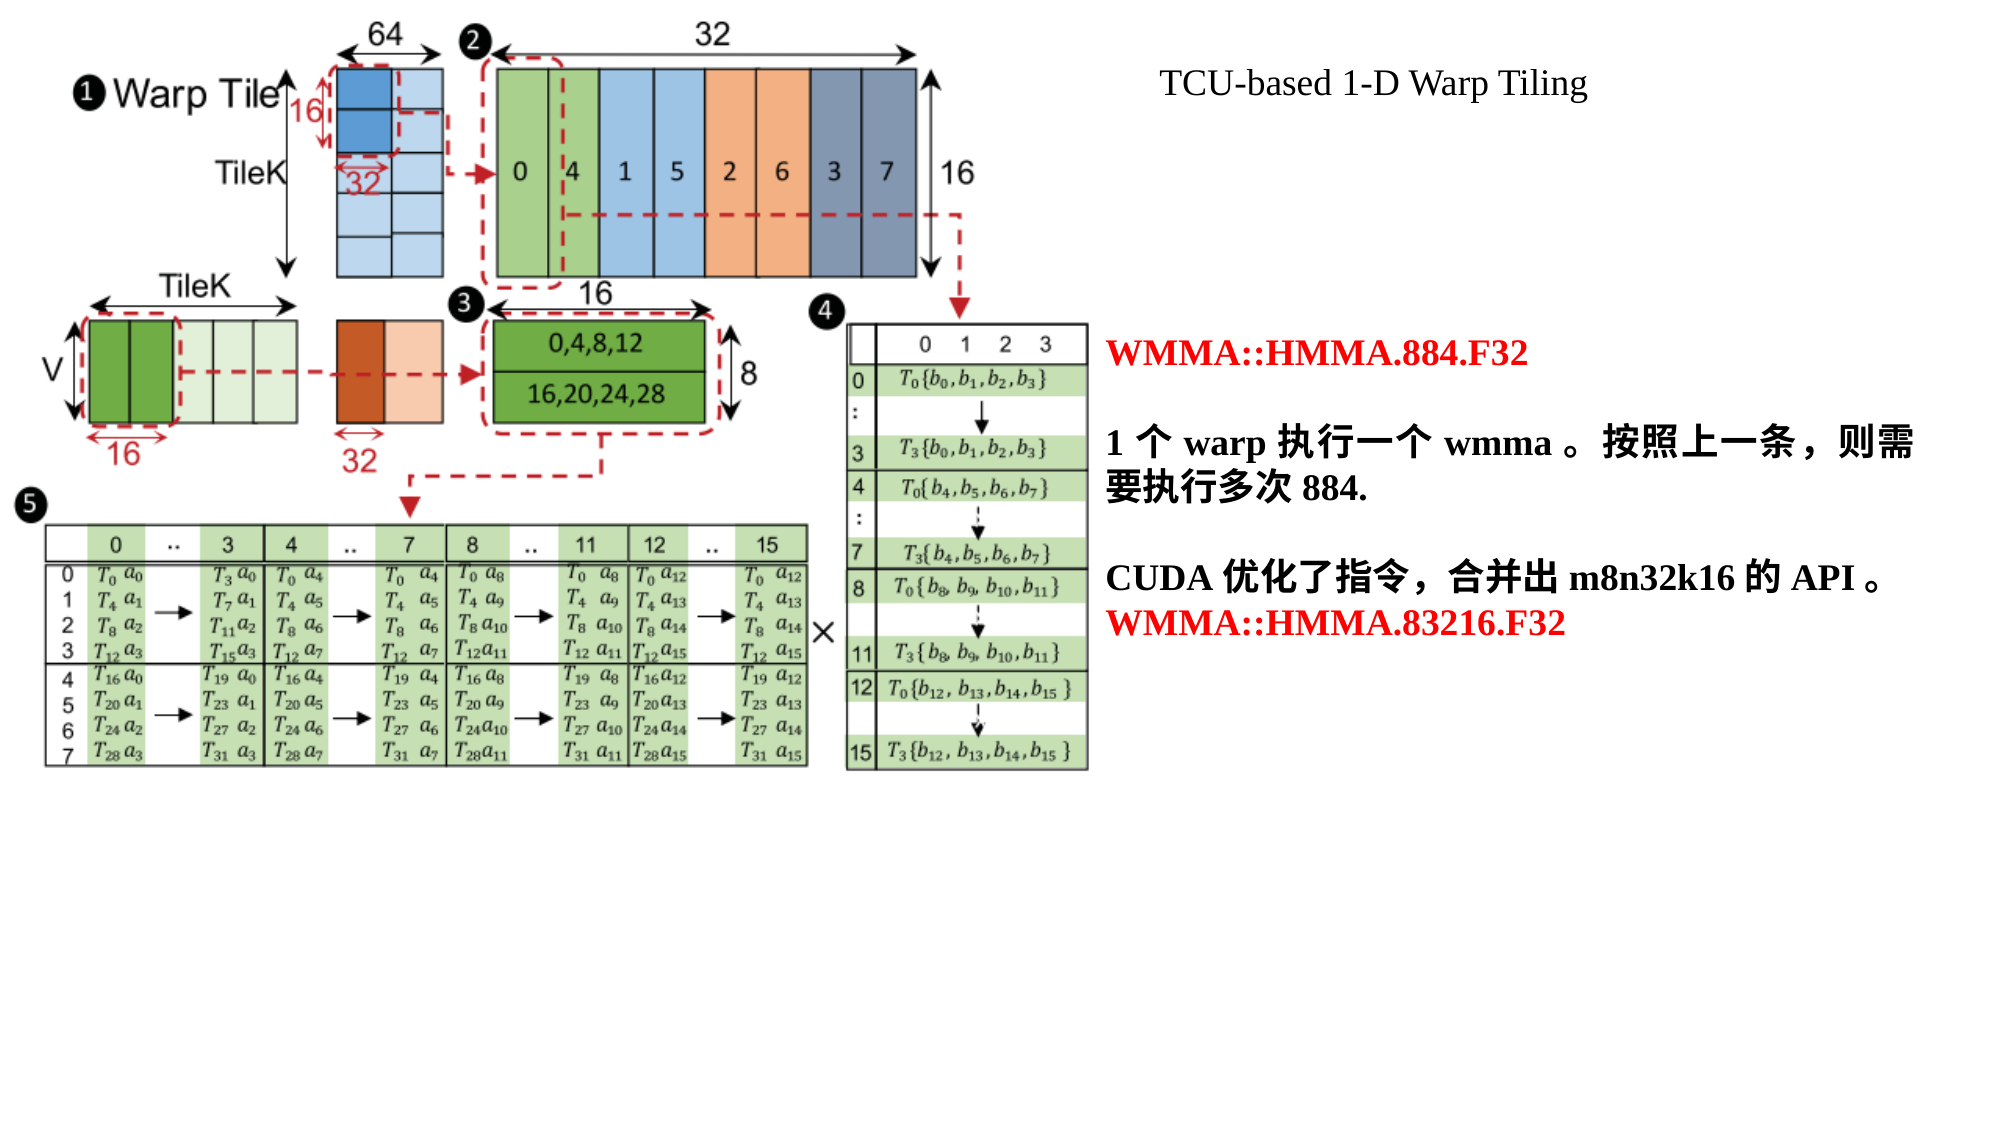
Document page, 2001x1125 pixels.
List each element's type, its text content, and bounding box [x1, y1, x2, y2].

text_box WMMA::HMMA.884.F32 1个warp执行一个wmma。按照上一条，则需要执行多次884. CUDA优化了指令，合并出m8n32k16的API。 WMMA::HMMA.83216.F32 [1125, 320, 1931, 651]
picture [0, 11, 1125, 786]
text_box TCU-based 1-D Warp Tiling [1144, 50, 2000, 201]
